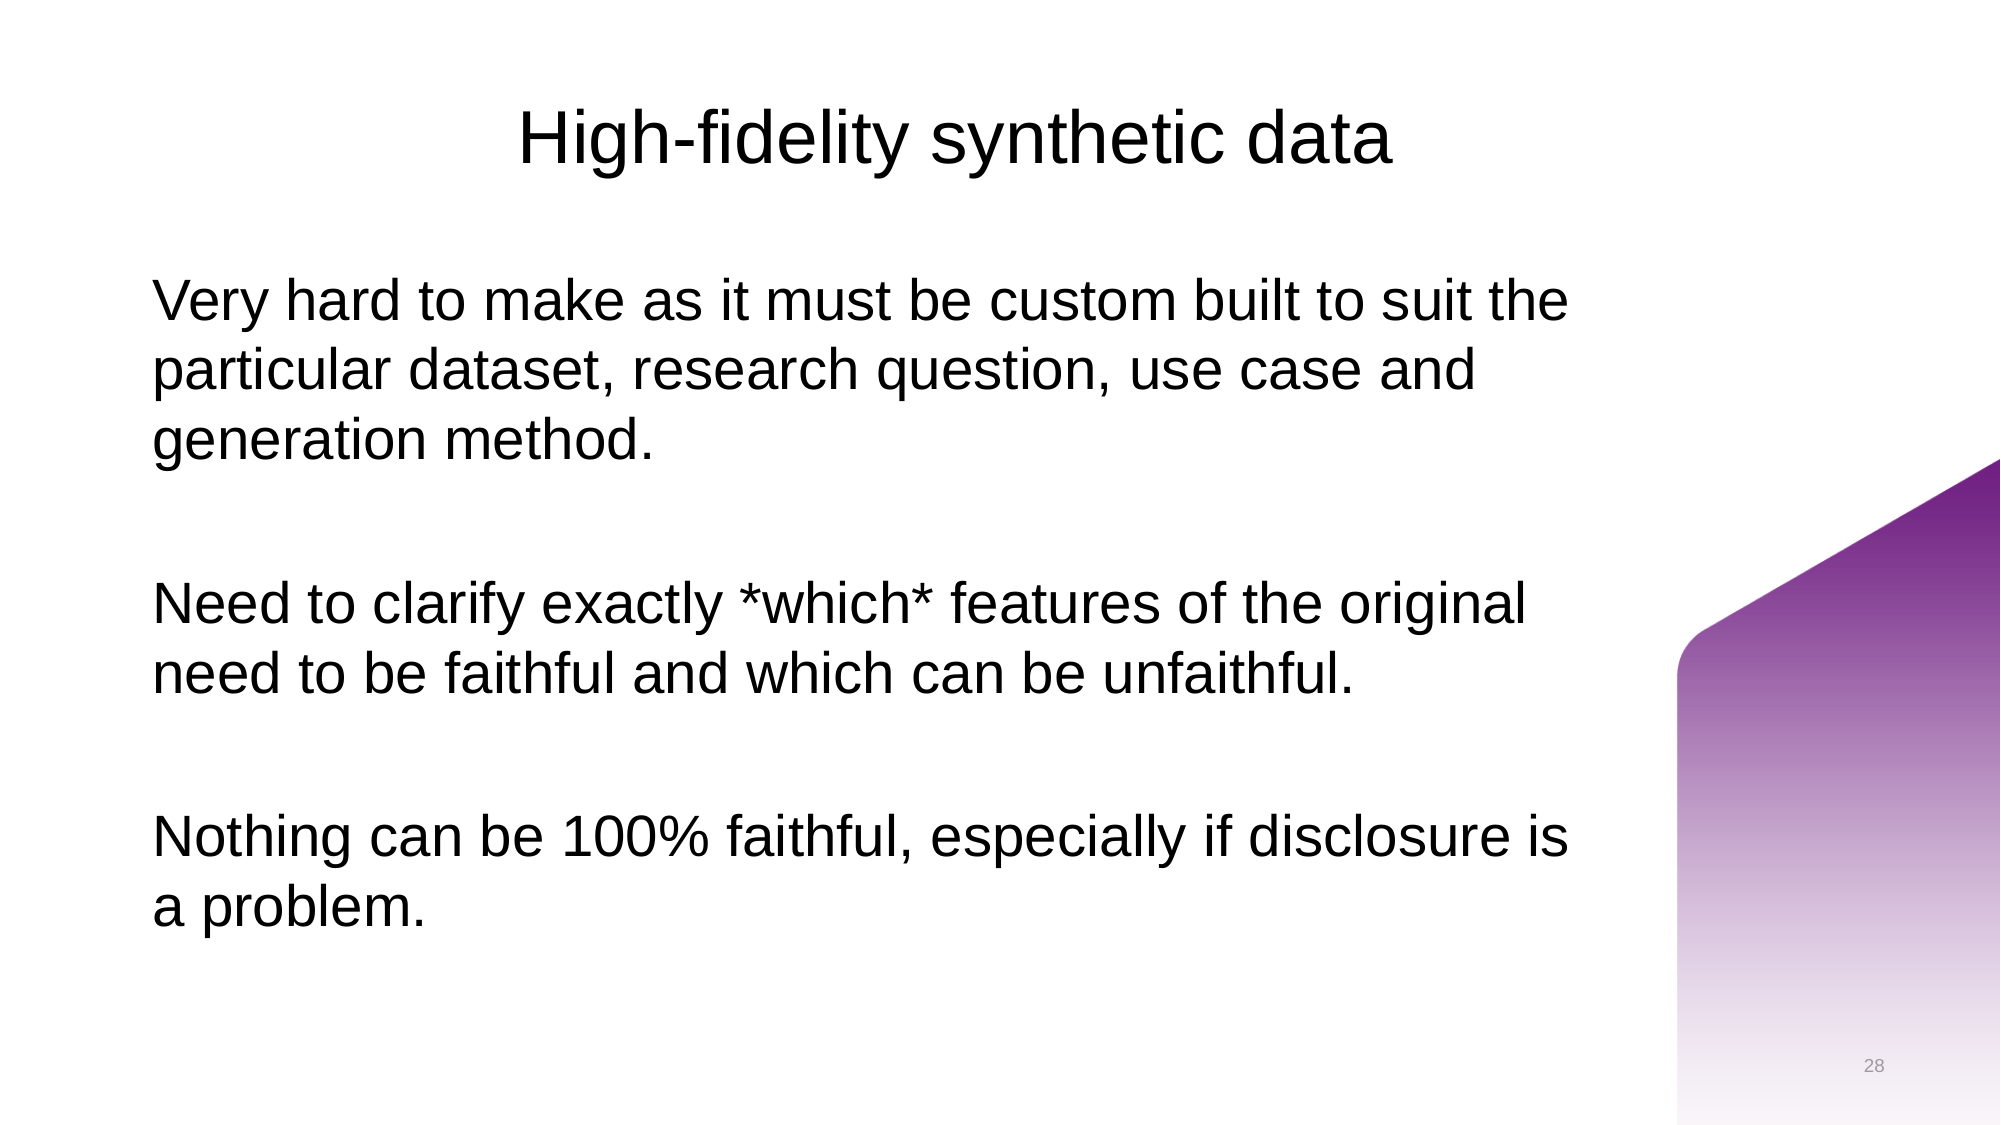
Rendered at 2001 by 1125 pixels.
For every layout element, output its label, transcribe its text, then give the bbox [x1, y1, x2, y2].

list Very hard to make as it must be custom built to suit the particular dataset, research question, use case and generation method. Need to clarify exactly *which* features of the original need to be faithful and which can be unfaithful. Nothing can be 100% faithful, especially if disclosure is a problem. [137, 254, 1589, 921]
title High-fidelity synthetic data [137, 88, 1775, 179]
picture [1166, 200, 2000, 1125]
slide_number 28 [1433, 1035, 1900, 1095]
